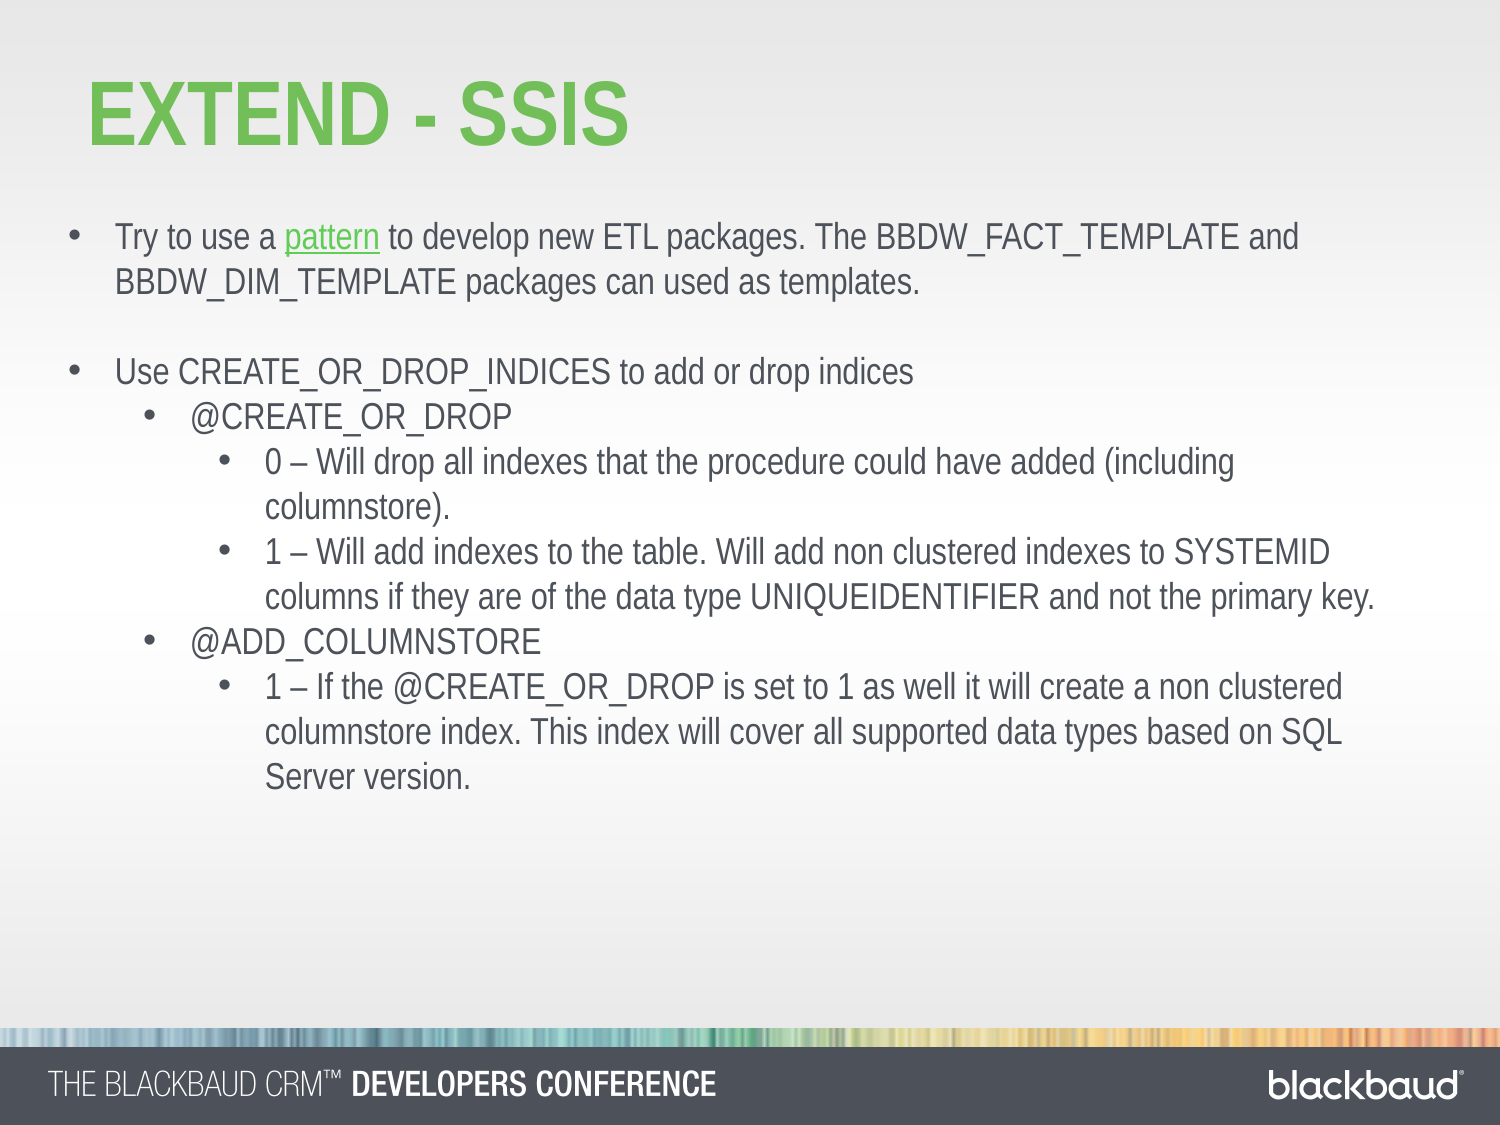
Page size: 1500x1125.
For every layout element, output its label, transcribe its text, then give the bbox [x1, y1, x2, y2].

picture [0, 0, 1500, 1028]
text_box Try to use a pattern to develop new ETL packages. The BBDW_FACT_TEMPLATE and BBDW_DIM_TEMPLATE packages can used as templates. Use CREATE_OR_DROP_INDICES to add or drop indices @CREATE_OR_DROP 0 – Will drop all indexes that the procedure could have added (including columnstore). 1 – Will add indexes to the table. Will add non clustered indexes to SYSTEMID columns if they are of the data type UNIQUEIDENTIFIER and not the primary key. @ADD_COLUMNSTORE 1 – If the @CREATE_OR_DROP is set to 1 as well it will create a non clustered columnstore index. This index will cover all supported data types based on SQL Server version. [53, 204, 1396, 850]
title Extend - SSIS [72, 46, 1423, 189]
picture [0, 1047, 1500, 1125]
